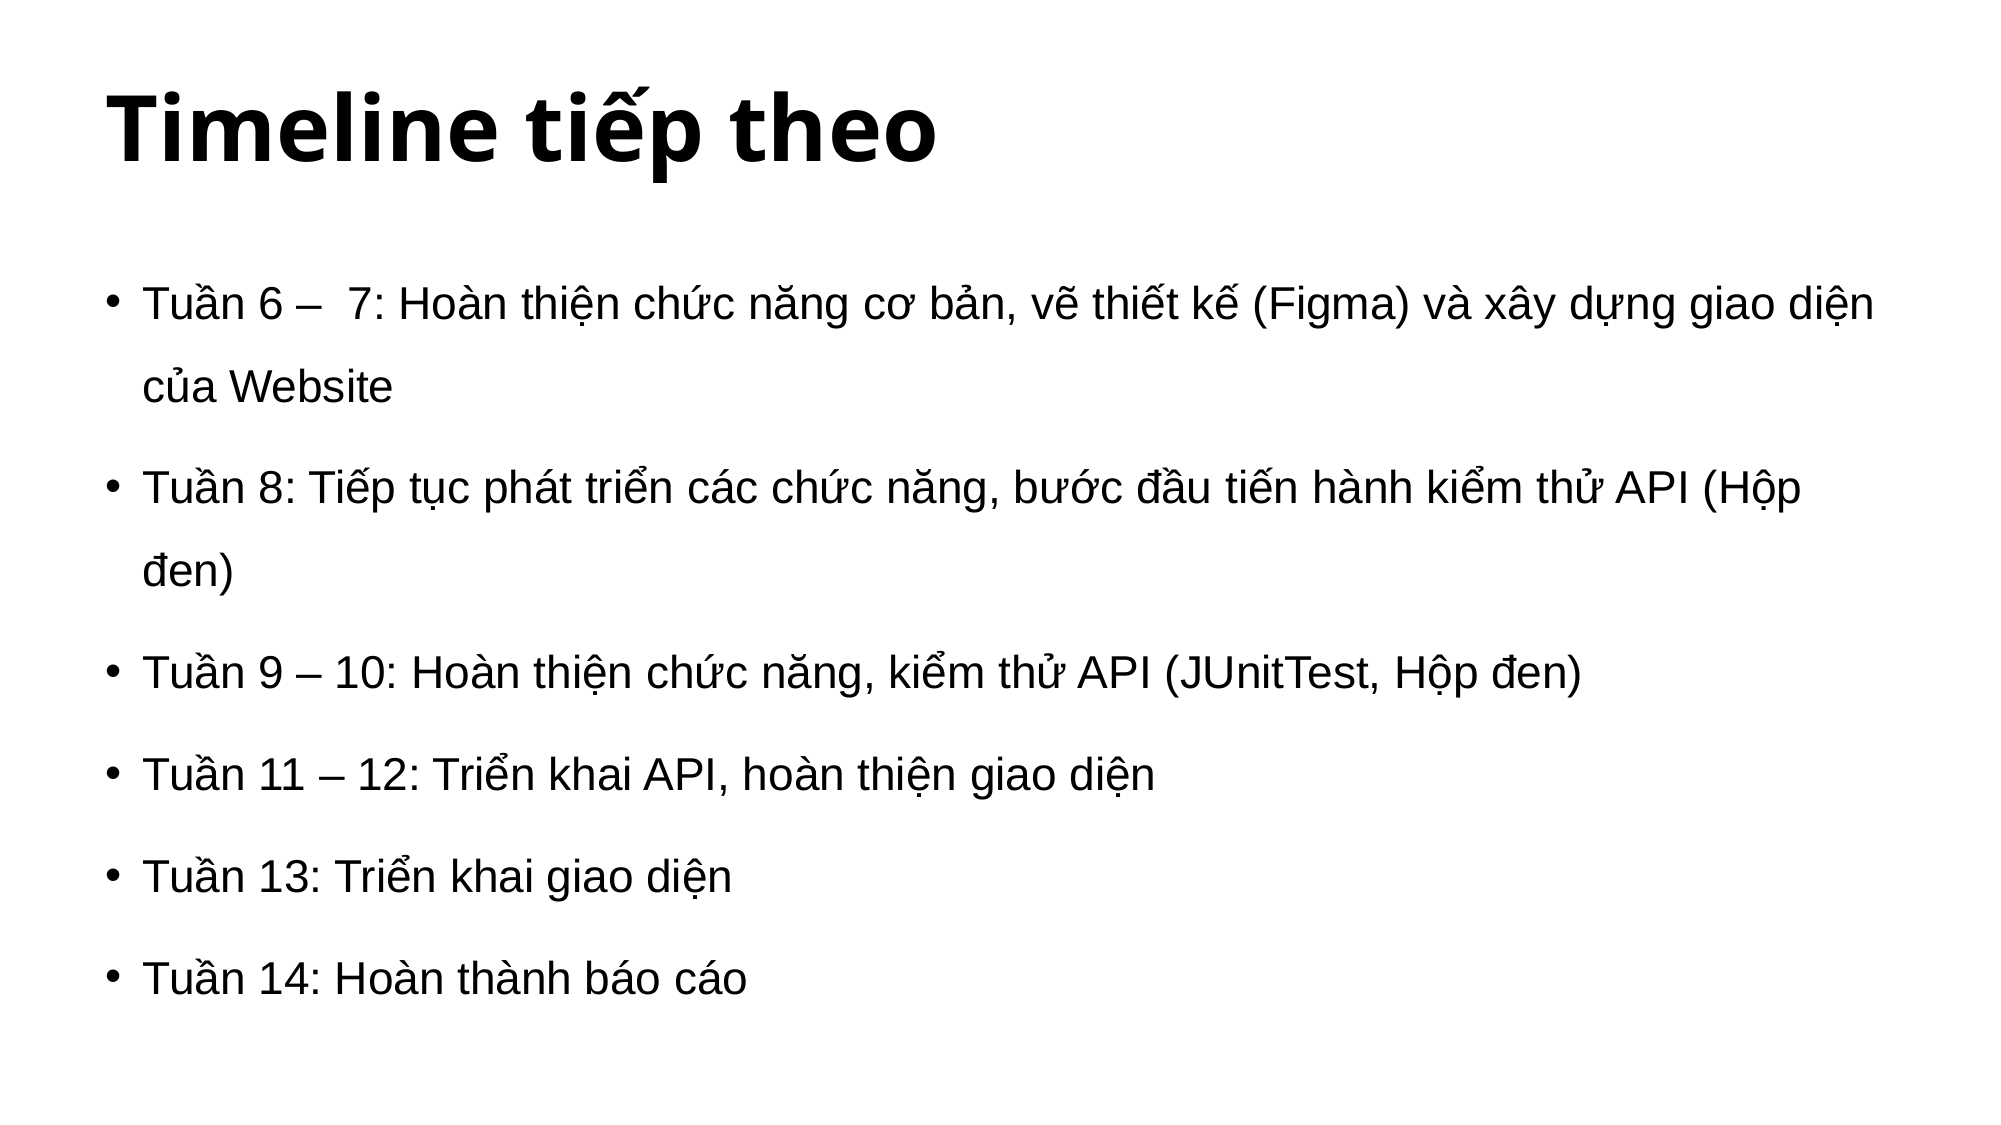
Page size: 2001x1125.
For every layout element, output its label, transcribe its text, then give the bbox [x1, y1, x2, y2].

list Tuần 6 – 7: Hoàn thiện chức năng cơ bản, vẽ thiết kế (Figma) và xây dựng giao diện của Website Tuần 8: Tiếp tục phát triển các chức năng, bước đầu tiến hành kiểm thử API (Hộp đen) Tuần 9 – 10: Hoàn thiện chức năng, kiểm thử API (JUnitTest, Hộp đen) Tuần 11 – 12: Triển khai API, hoàn thiện giao diện Tuần 13: Triển khai giao diện Tuần 14: Hoàn thành báo cáo [90, 238, 1910, 1014]
title Timeline tiếp theo [90, 59, 1910, 204]
